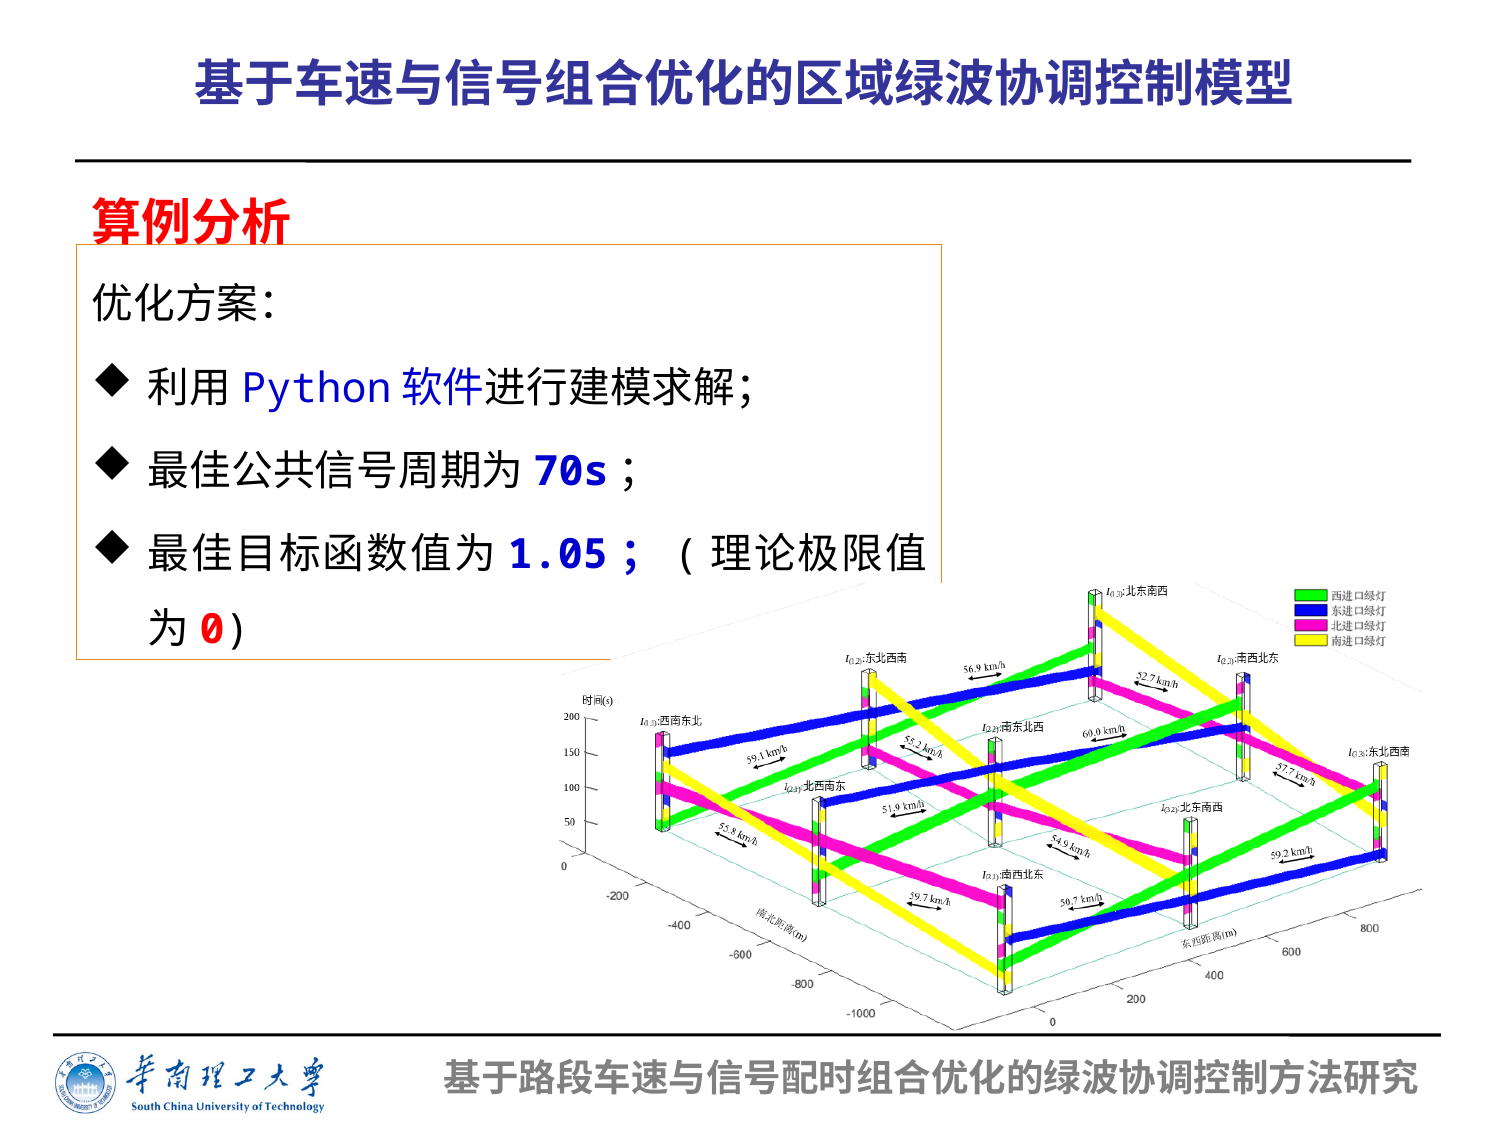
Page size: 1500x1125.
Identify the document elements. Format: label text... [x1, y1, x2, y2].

text_box 优化方案： 利用Python软件进行建模求解； 最佳公共信号周期为70s； 最佳目标函数值为1.05；(理论极限值为0) [76, 258, 942, 660]
title 基于车速与信号组合优化的区域绿波协调控制模型 [76, 6, 1412, 157]
picture [556, 581, 1423, 1031]
picture [53, 1051, 325, 1114]
text_box 算例分析 [76, 152, 959, 258]
